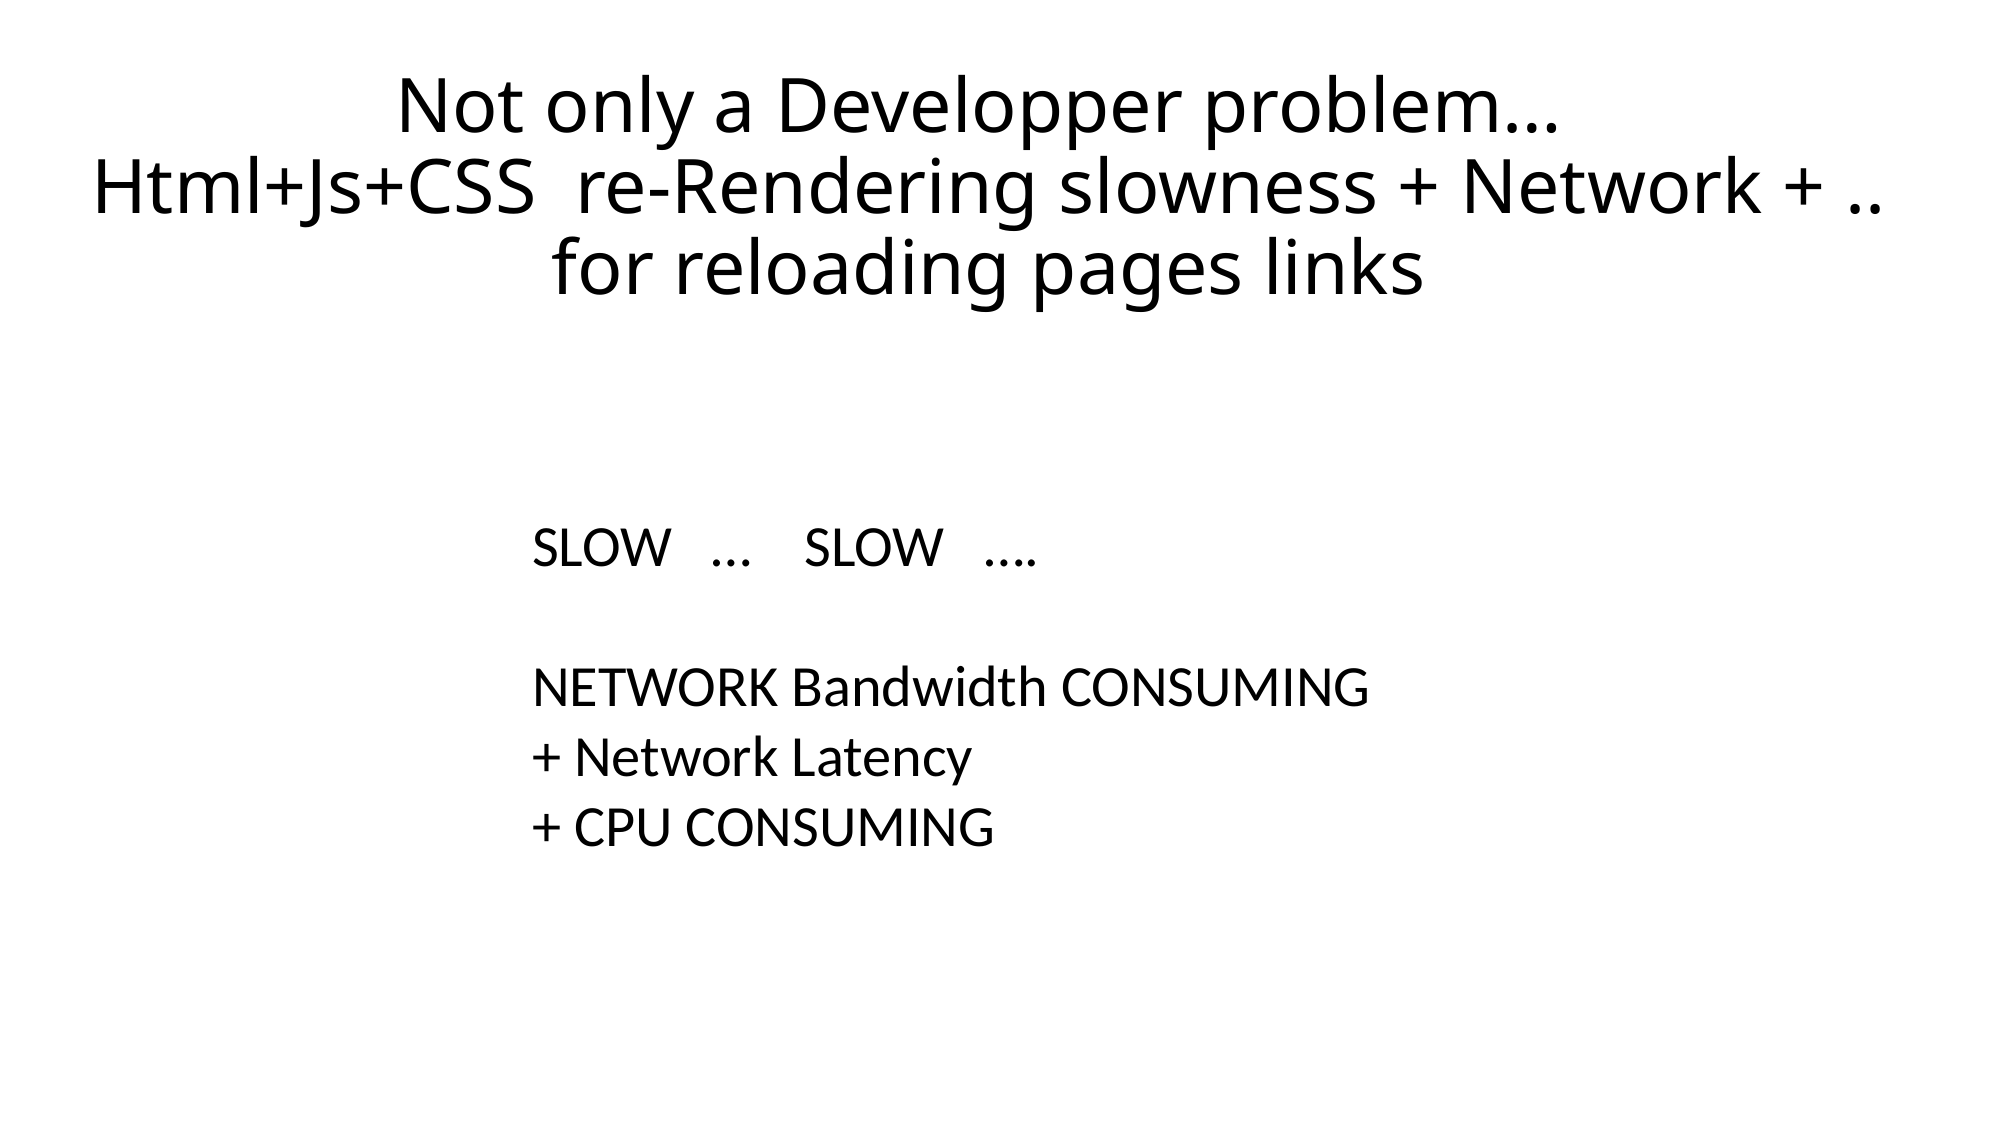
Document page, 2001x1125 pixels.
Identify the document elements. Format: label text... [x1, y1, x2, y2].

title Not only a Developper problem… Html+Js+CSS re-Rendering slowness + Network + .. for reloading pages links [0, 58, 1978, 321]
text_box SLOW … SLOW …. NETWORK Bandwidth CONSUMING + Network Latency + CPU CONSUMING [517, 500, 1399, 866]
